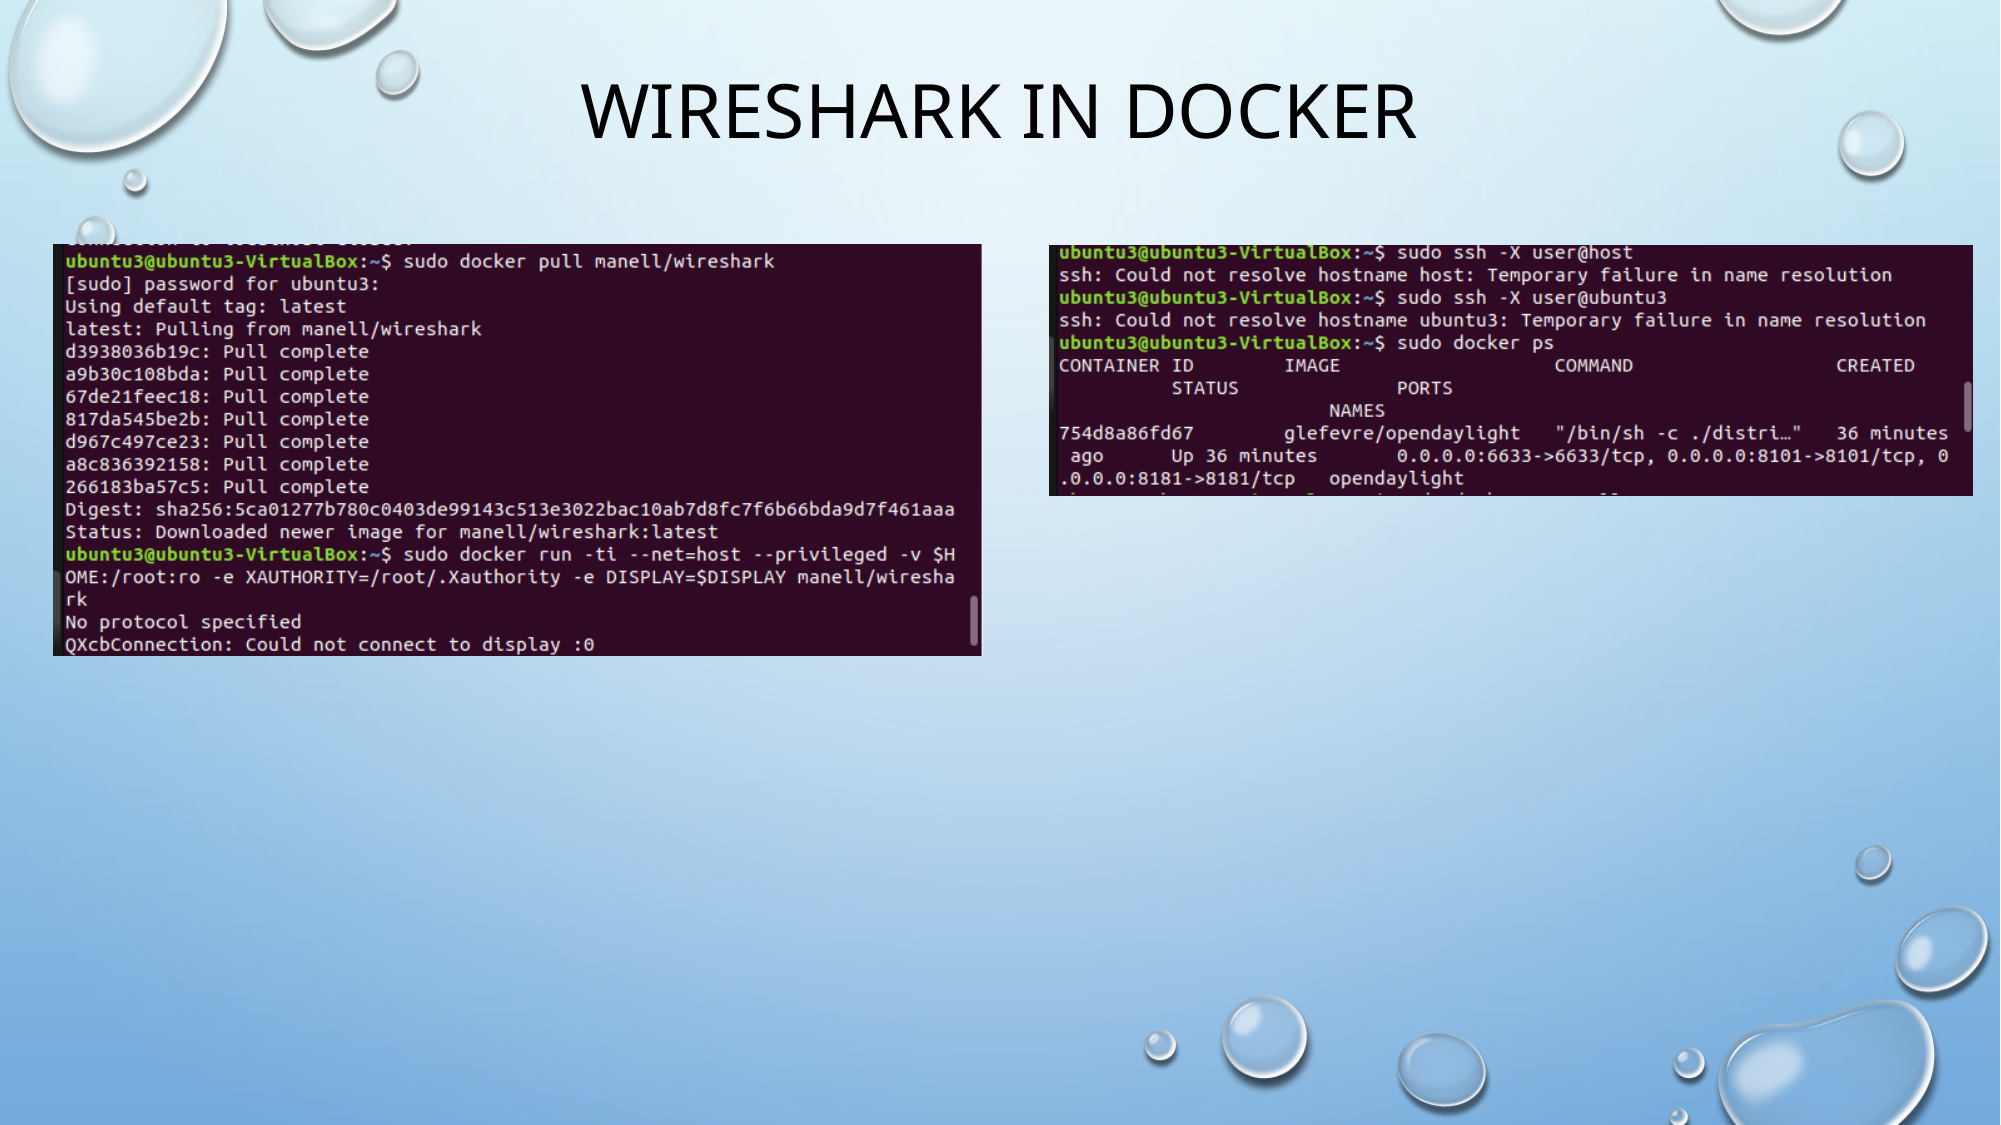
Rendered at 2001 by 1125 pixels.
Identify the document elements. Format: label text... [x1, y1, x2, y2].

picture [0, 0, 2000, 1125]
title Wireshark in Docker [149, 0, 1850, 246]
